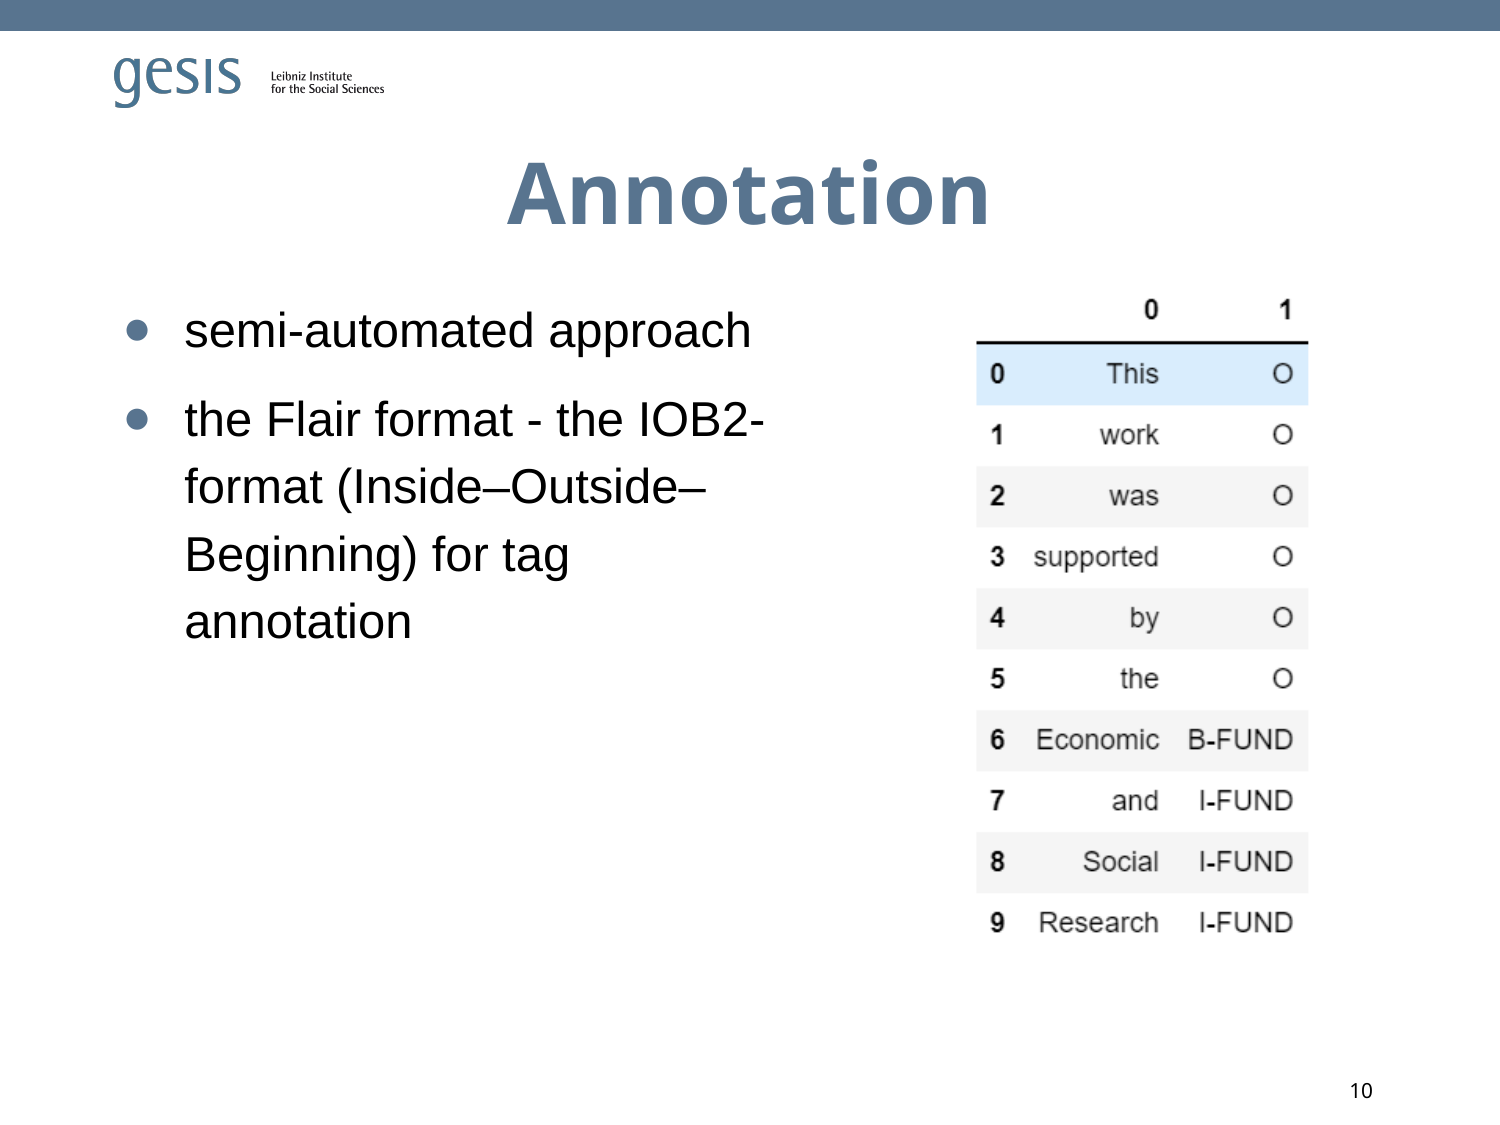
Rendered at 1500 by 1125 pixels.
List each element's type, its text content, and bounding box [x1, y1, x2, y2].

list semi-automated approach the Flair format - the IOB2-format (Inside–Outside–Beginning) for tag annotation [94, 282, 809, 723]
slide_number 10 [1068, 1070, 1388, 1107]
picture [114, 58, 384, 108]
title Annotation [112, 148, 1388, 233]
picture [957, 281, 1332, 956]
